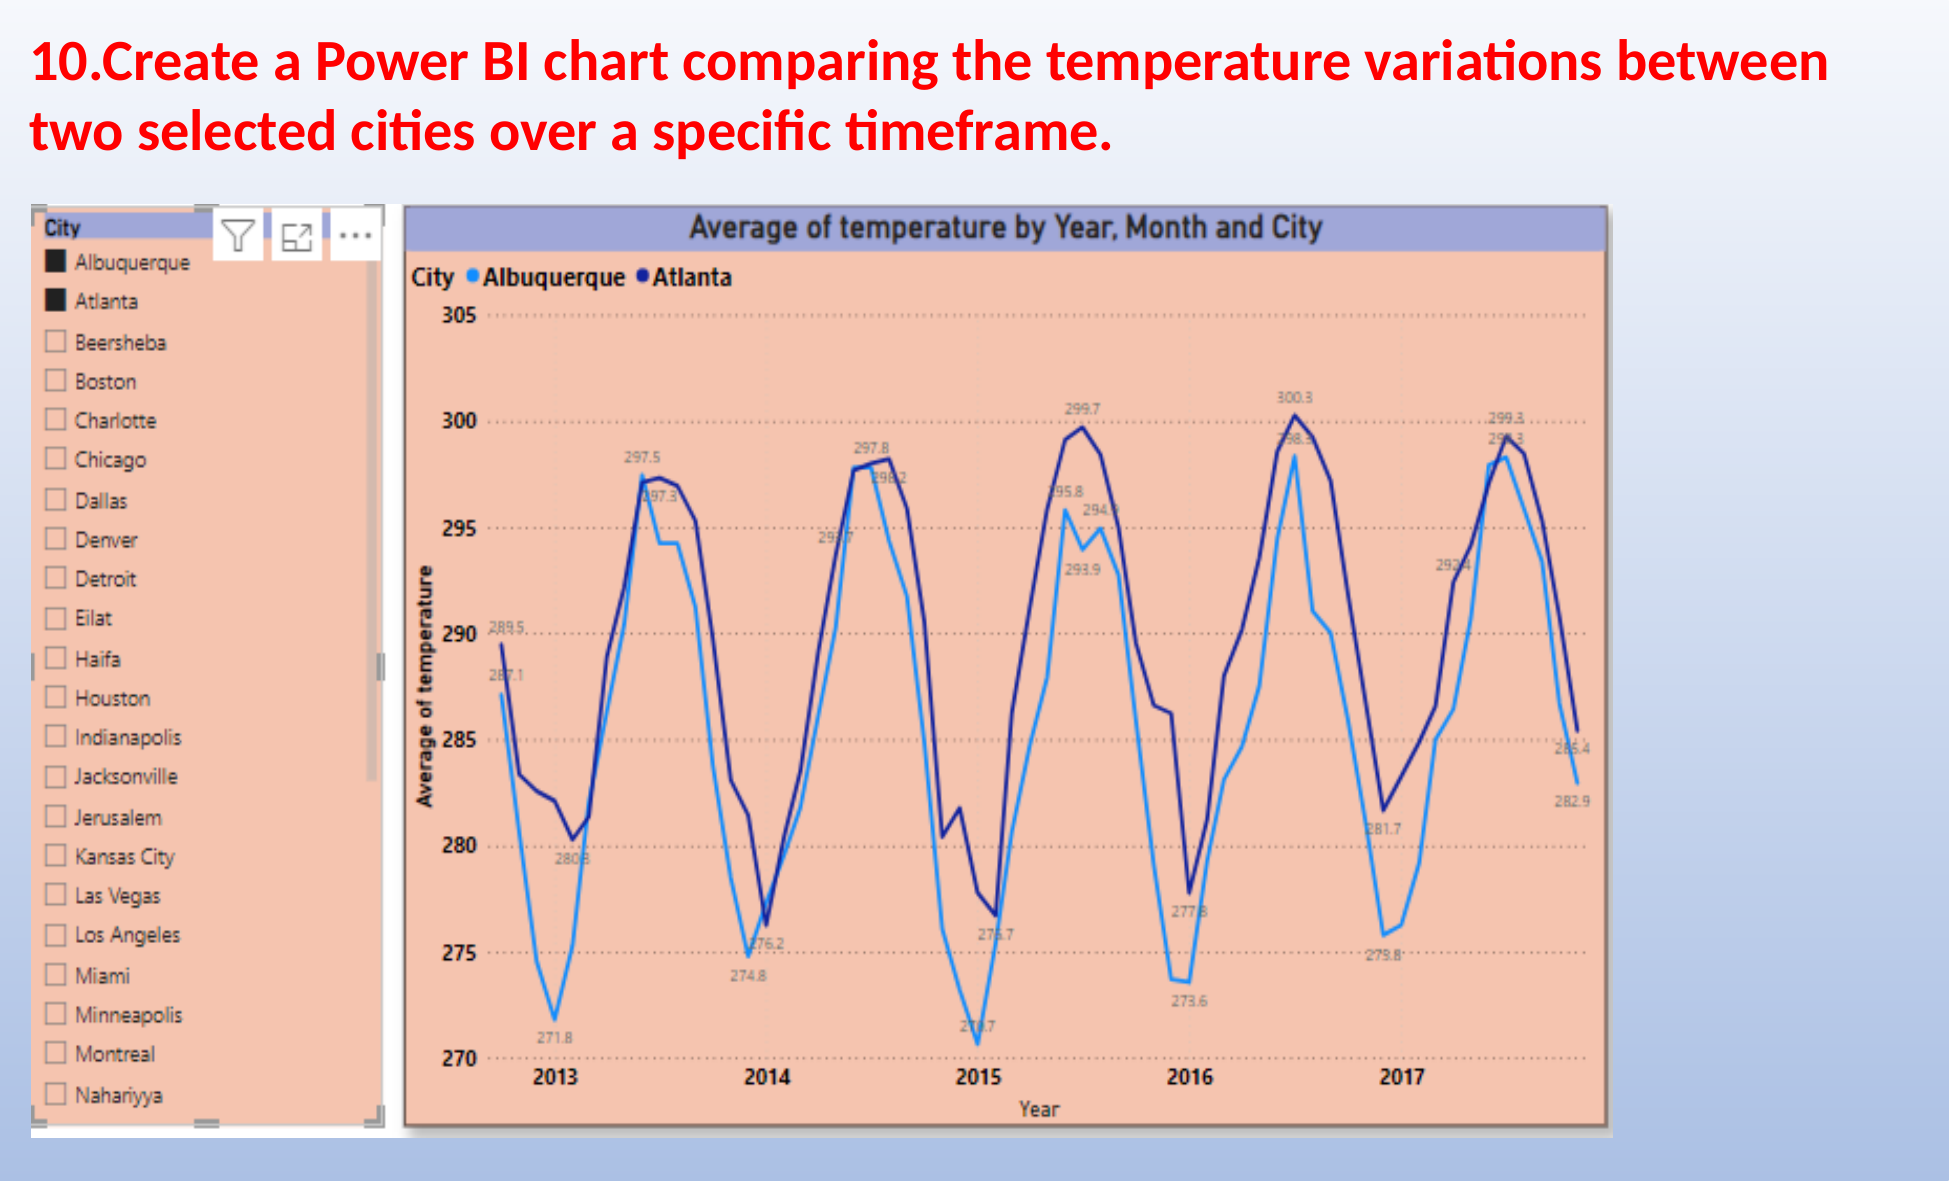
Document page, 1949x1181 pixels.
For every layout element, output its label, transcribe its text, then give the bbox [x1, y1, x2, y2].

picture [31, 204, 1613, 1138]
text_box 10.Create a Power BI chart comparing the temperature variations between two selected cities over a specific timeframe. [14, 14, 1934, 170]
